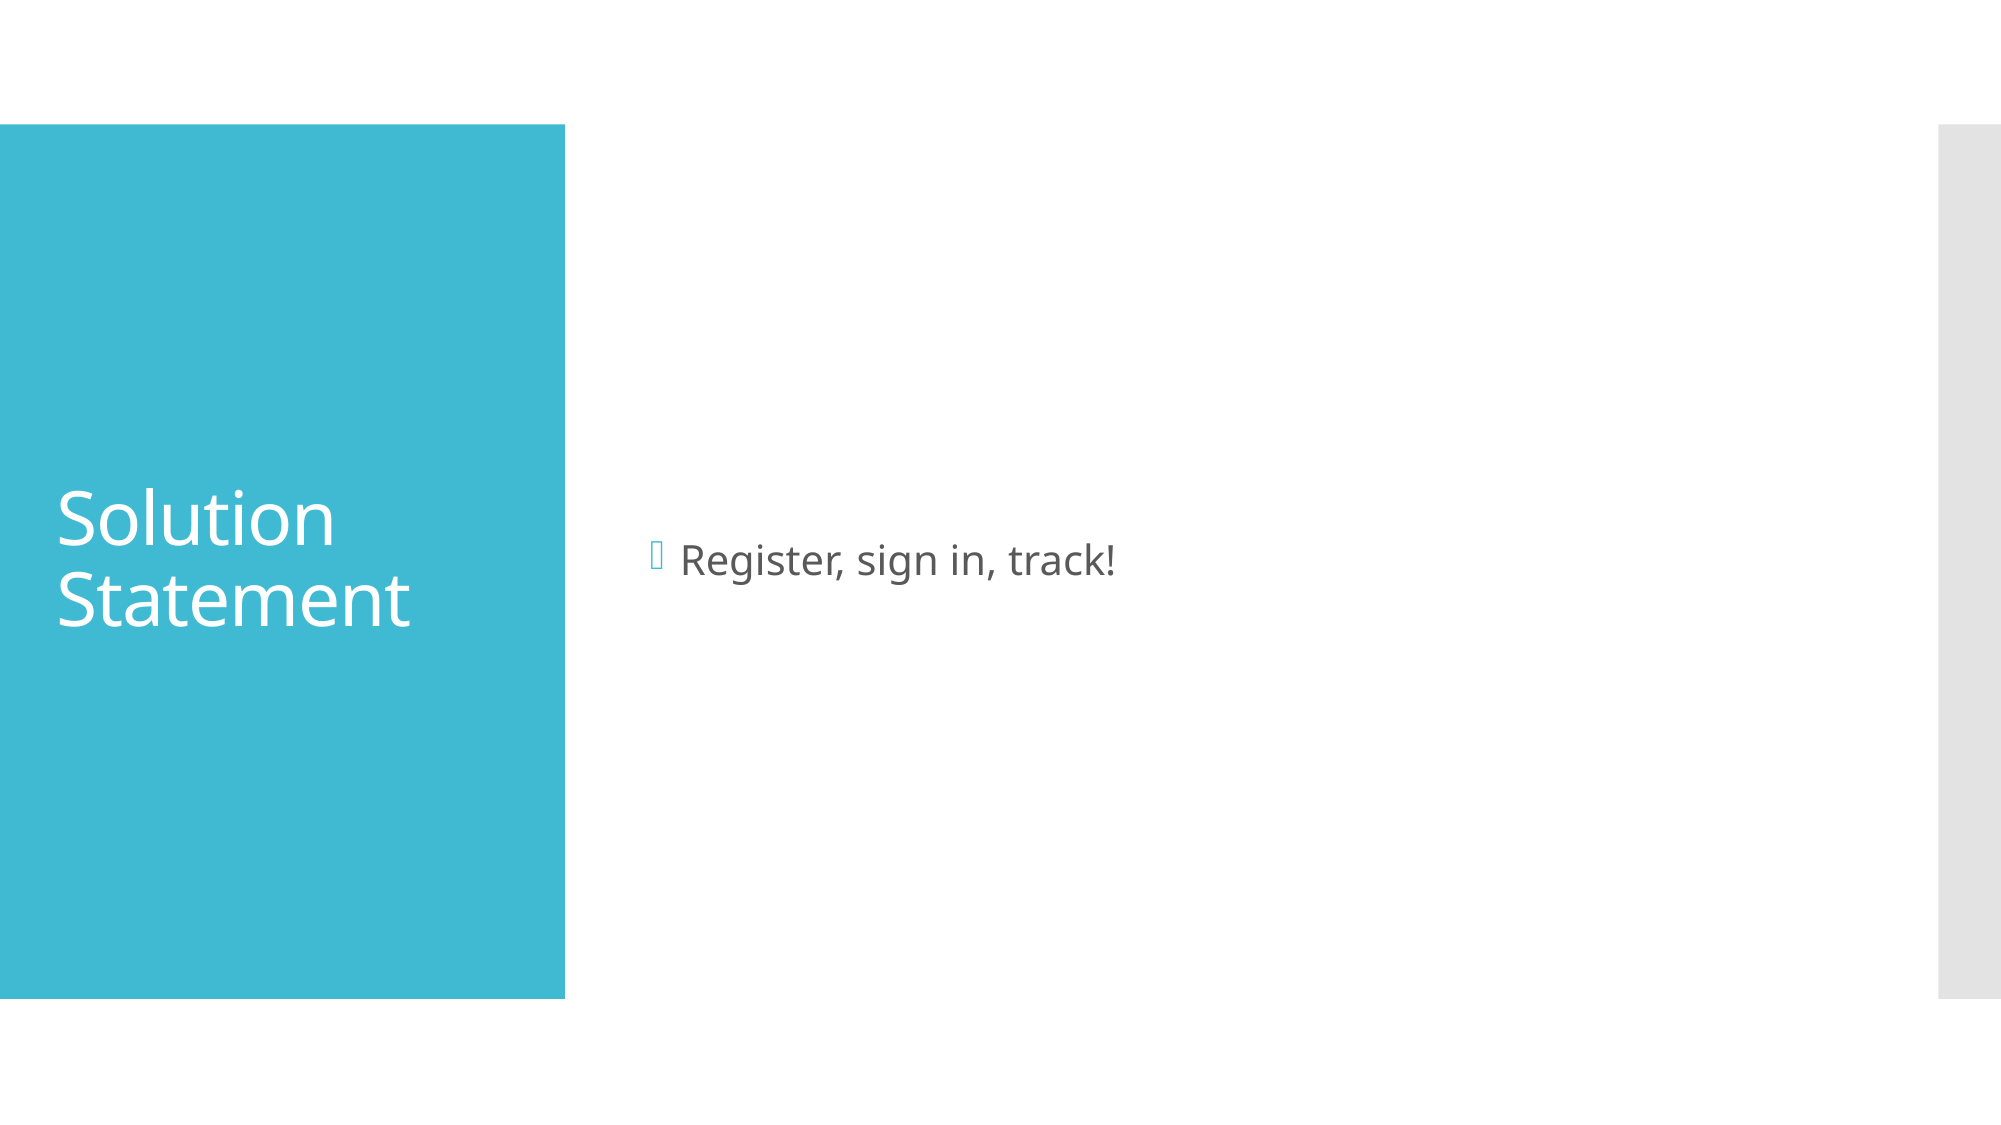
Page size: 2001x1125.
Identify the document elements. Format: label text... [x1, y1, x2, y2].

list Register, sign in, track! [634, 141, 1835, 982]
title Solution Statement [41, 184, 525, 940]
